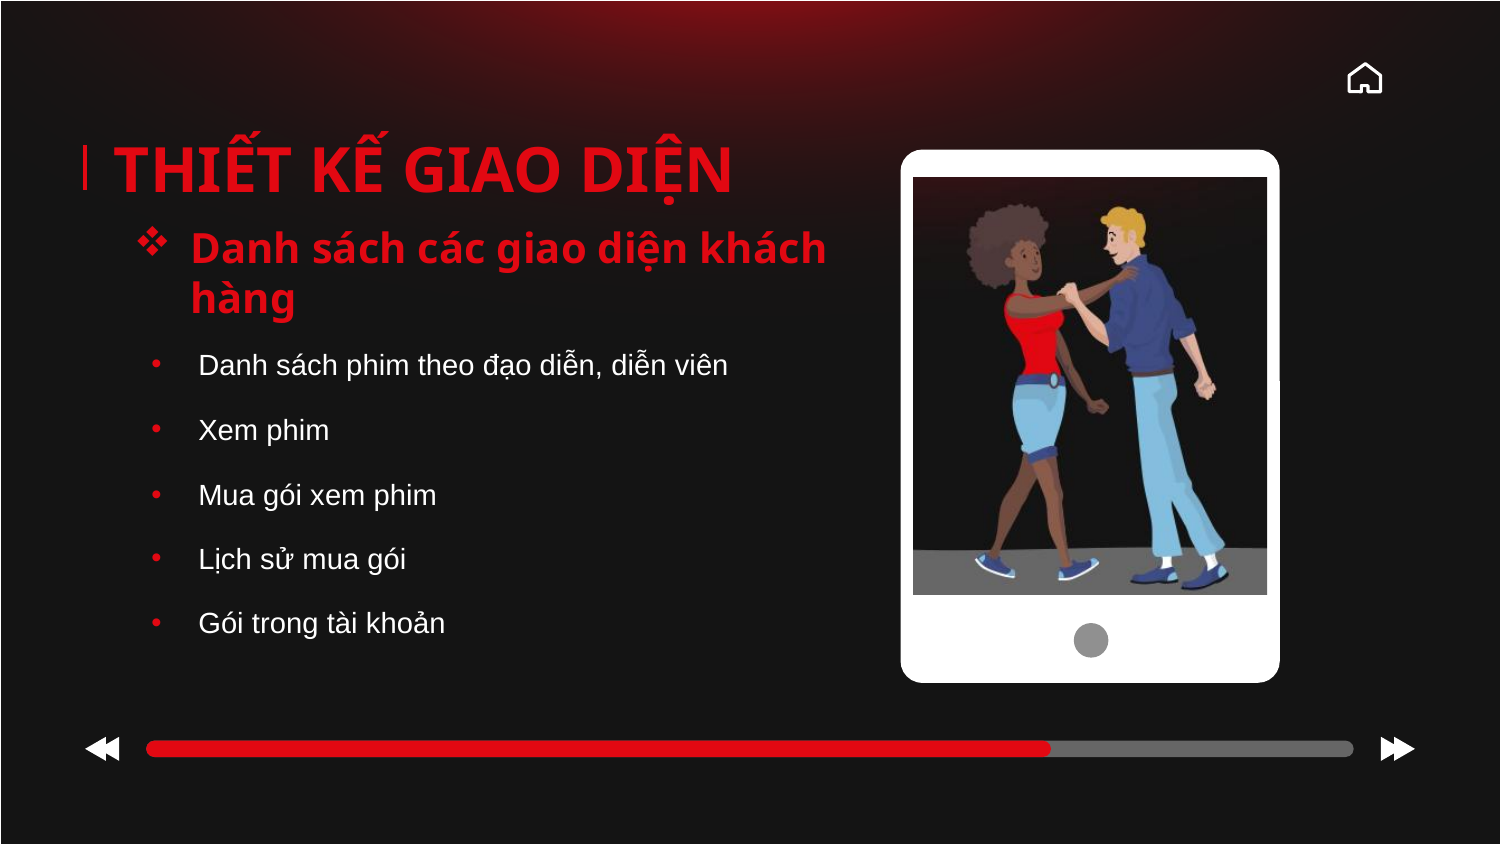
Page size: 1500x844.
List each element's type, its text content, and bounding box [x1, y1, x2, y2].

picture [2, 2, 1500, 844]
text_box [1349, 63, 1381, 92]
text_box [145, 740, 1354, 758]
text_box [106, 736, 120, 761]
text_box [204, 280, 845, 374]
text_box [900, 149, 1280, 684]
text_box Xem phim [136, 395, 487, 461]
text_box [85, 736, 106, 761]
text_box Danh sách các giao diện khách hàng [119, 214, 895, 330]
text_box [1394, 736, 1415, 761]
text_box Lịch sử mua gói [136, 525, 487, 589]
text_box Mua gói xem phim [136, 461, 487, 525]
title THIẾT KẾ GIAO DIỆN [98, 120, 1382, 215]
text_box Gói trong tài khoản [136, 589, 487, 655]
text_box [1380, 736, 1394, 761]
text_box Danh sách phim theo đạo diễn, diễn viên [136, 330, 770, 396]
